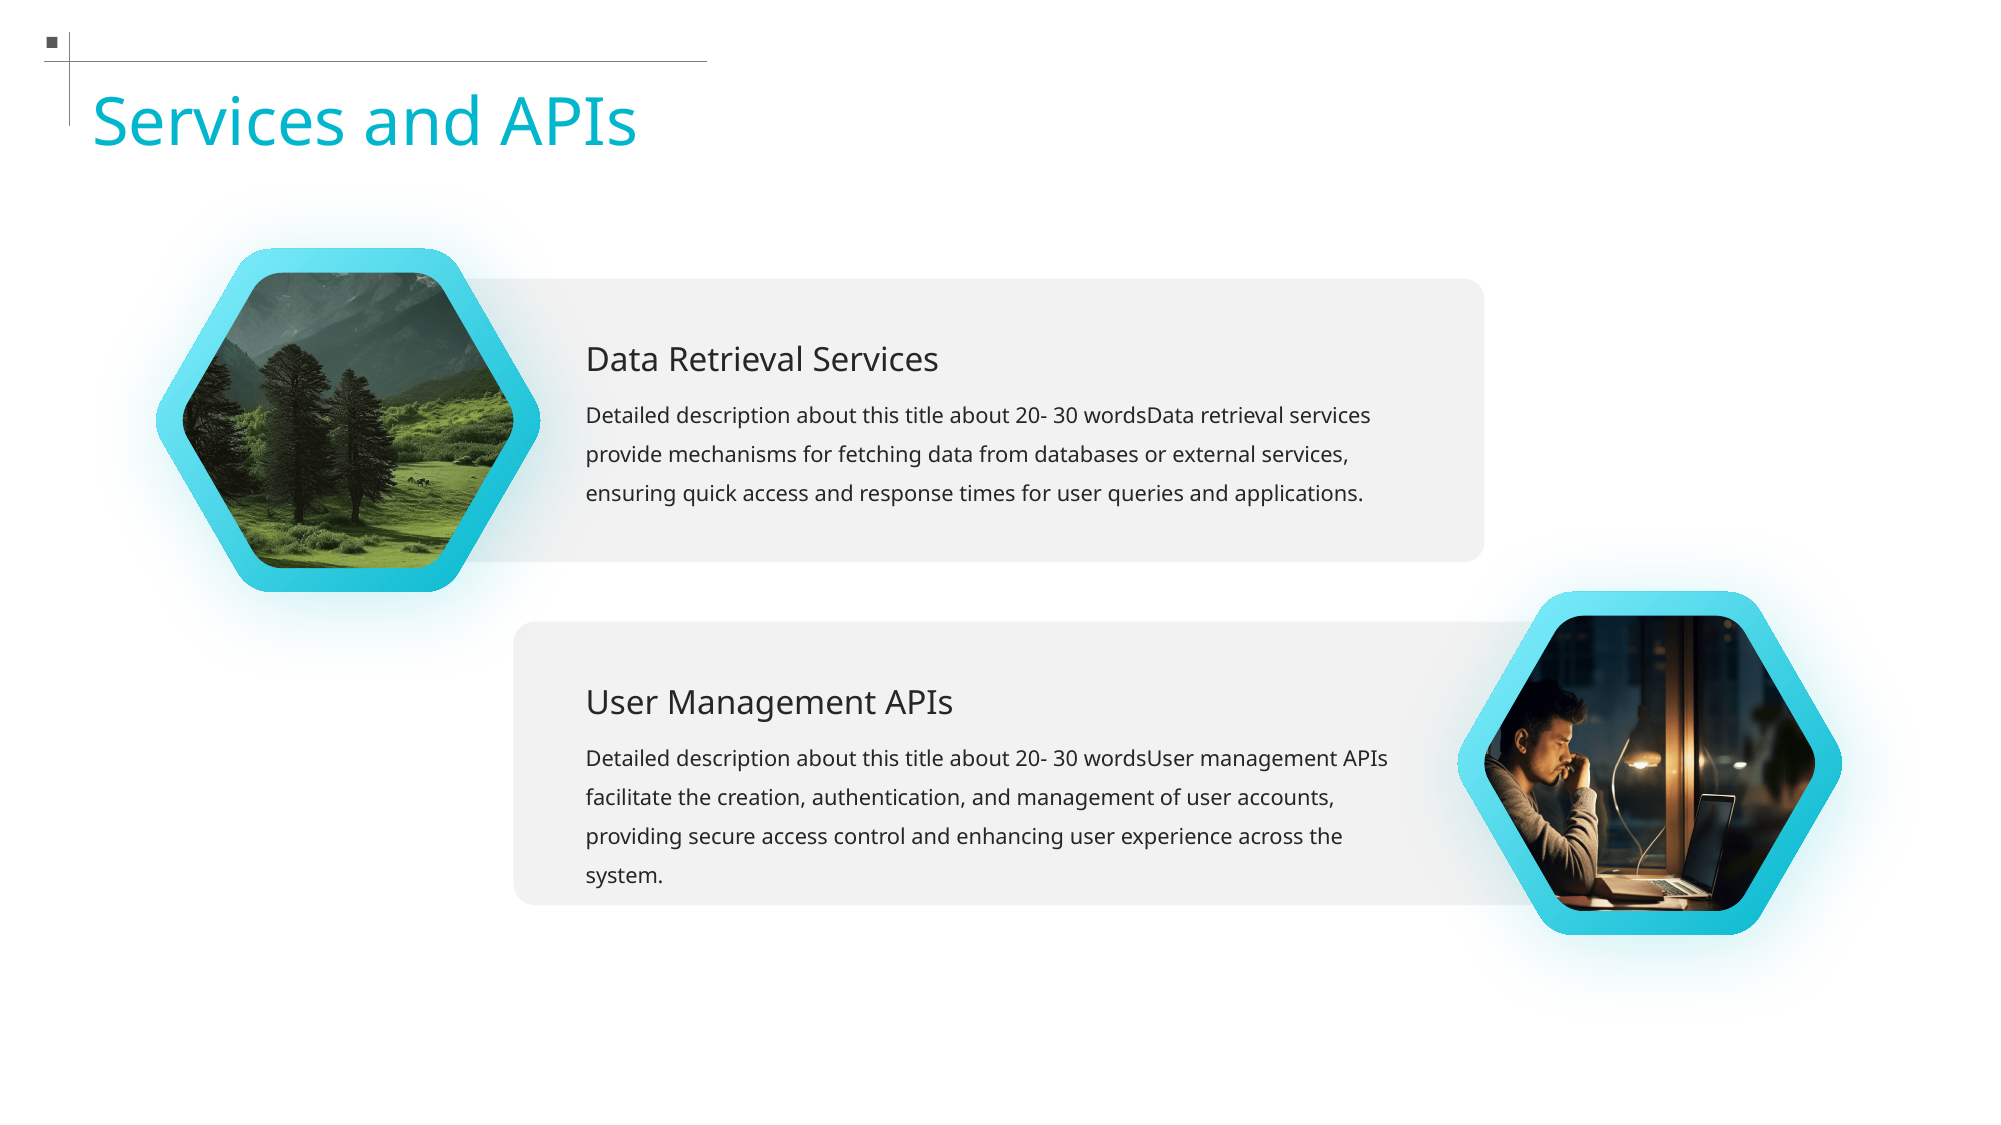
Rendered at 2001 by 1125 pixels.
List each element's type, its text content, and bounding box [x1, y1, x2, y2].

text_box [156, 365, 182, 476]
text_box [514, 364, 541, 477]
text_box [1457, 707, 1484, 820]
text_box [1816, 708, 1842, 819]
text_box Data Retrieval Services [585, 319, 1413, 379]
text_box Services and APIs [92, 75, 1898, 147]
text_box Detailed description about this title about 20- 30 wordsUser management APIs facilitate the creation, authentication, and management of user accounts, providing secure access control and enhancing user experience across the system. [585, 731, 1413, 862]
text_box Detailed description about this title about 20- 30 wordsData retrieval services provide mechanisms for fetching data from databases or external services, ensuring quick access and response times for user queries and applications. [585, 388, 1413, 519]
text_box [235, 569, 461, 592]
picture [182, 272, 514, 569]
text_box [513, 621, 1484, 906]
text_box [514, 278, 1485, 563]
text_box [1537, 591, 1763, 615]
picture [1484, 615, 1816, 912]
text_box [1537, 912, 1763, 935]
text_box User Management APIs [585, 662, 1413, 722]
text_box [235, 248, 461, 272]
text_box [46, 36, 58, 48]
